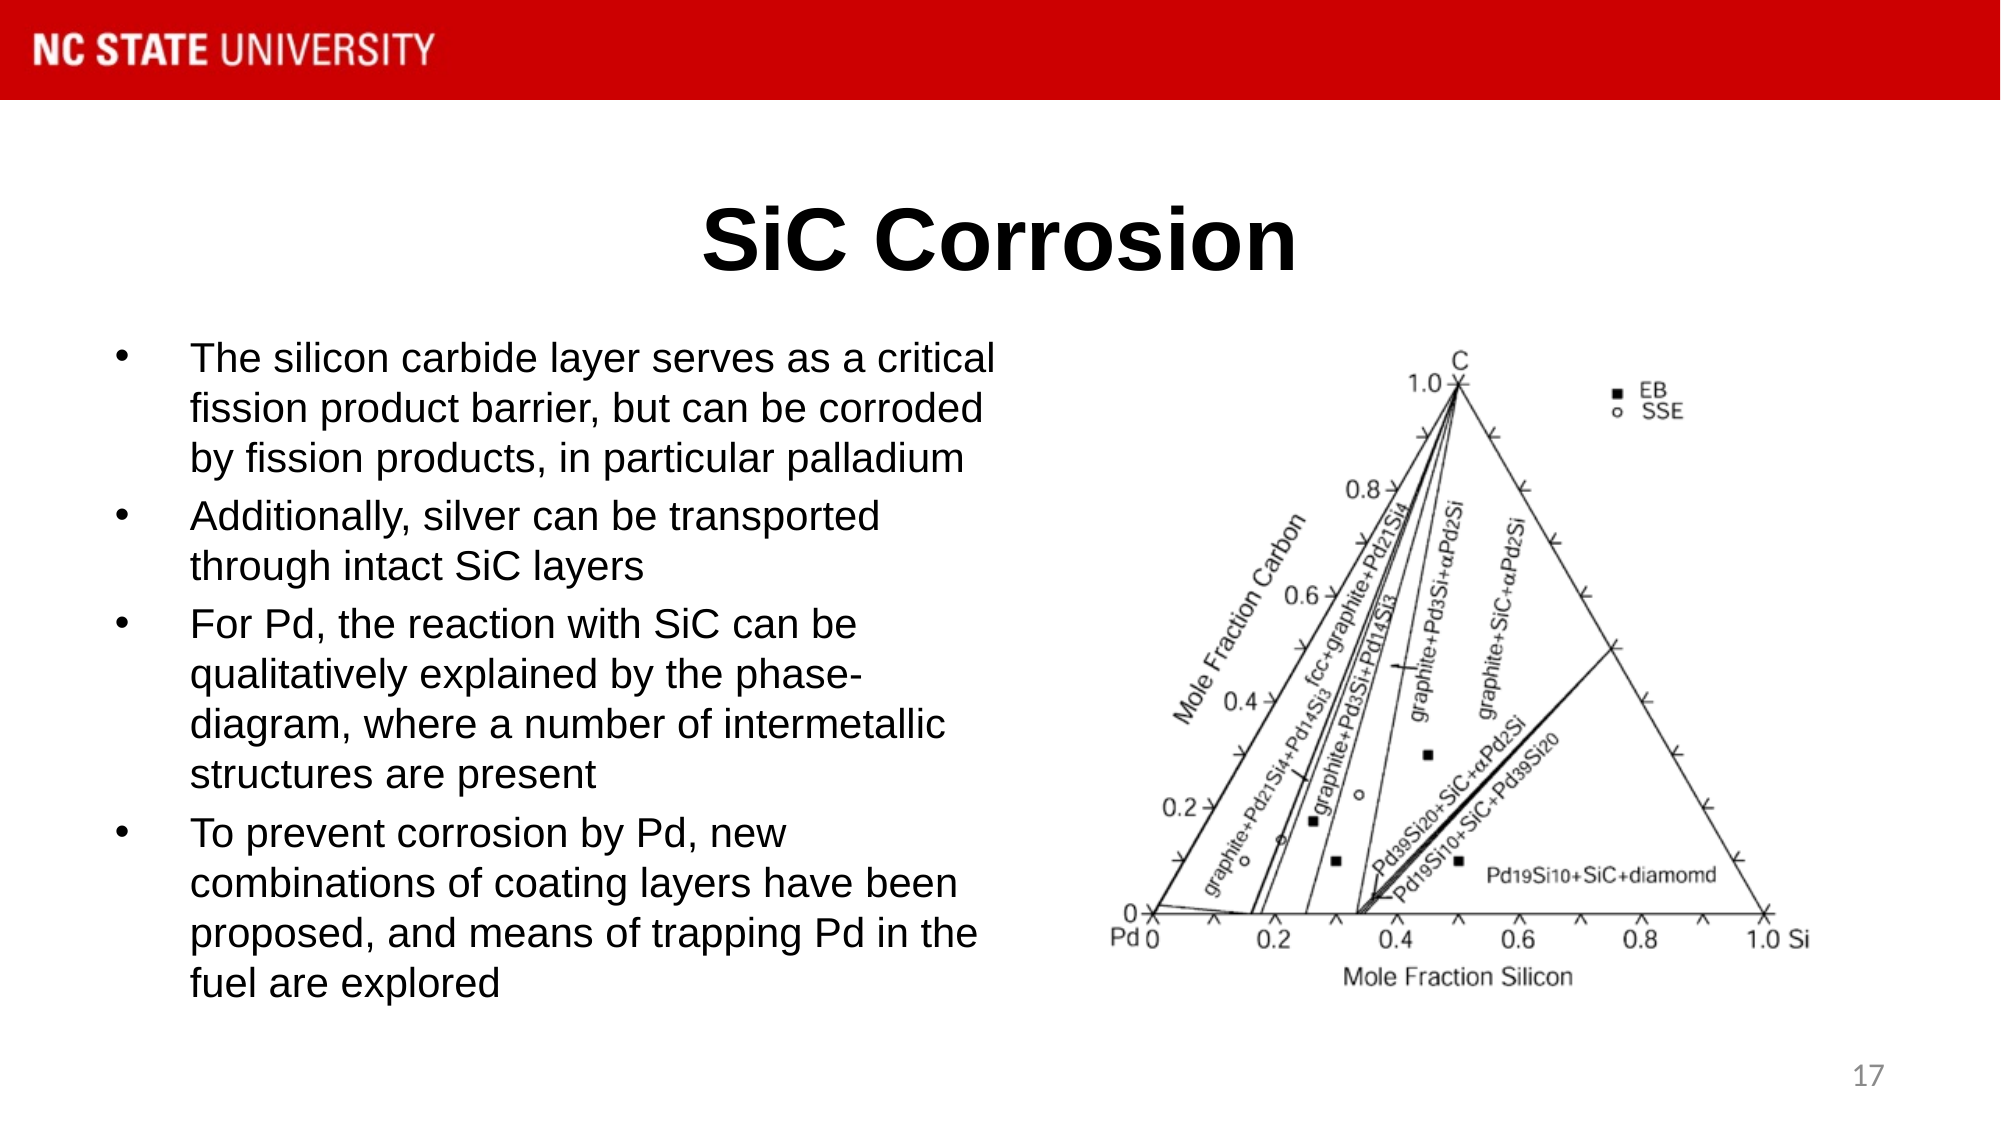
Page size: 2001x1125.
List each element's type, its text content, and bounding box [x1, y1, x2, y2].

picture [0, 0, 2001, 100]
slide_number 17 [1433, 1042, 1900, 1103]
title SiC Corrosion [99, 147, 1900, 323]
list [1055, 322, 1861, 1006]
list The silicon carbide layer serves as a critical fission product barrier, but can be corroded by fission products, in particular palladium Additionally, silver can be transported through intact SiC layers For Pd, the reaction with SiC can be qualitatively explained by the phase-diagram, where a number of intermetallic structures are present To prevent corrosion by Pd, new combinations of coating layers have been proposed, and means of trapping Pd in the fuel are explored [99, 322, 1017, 1005]
